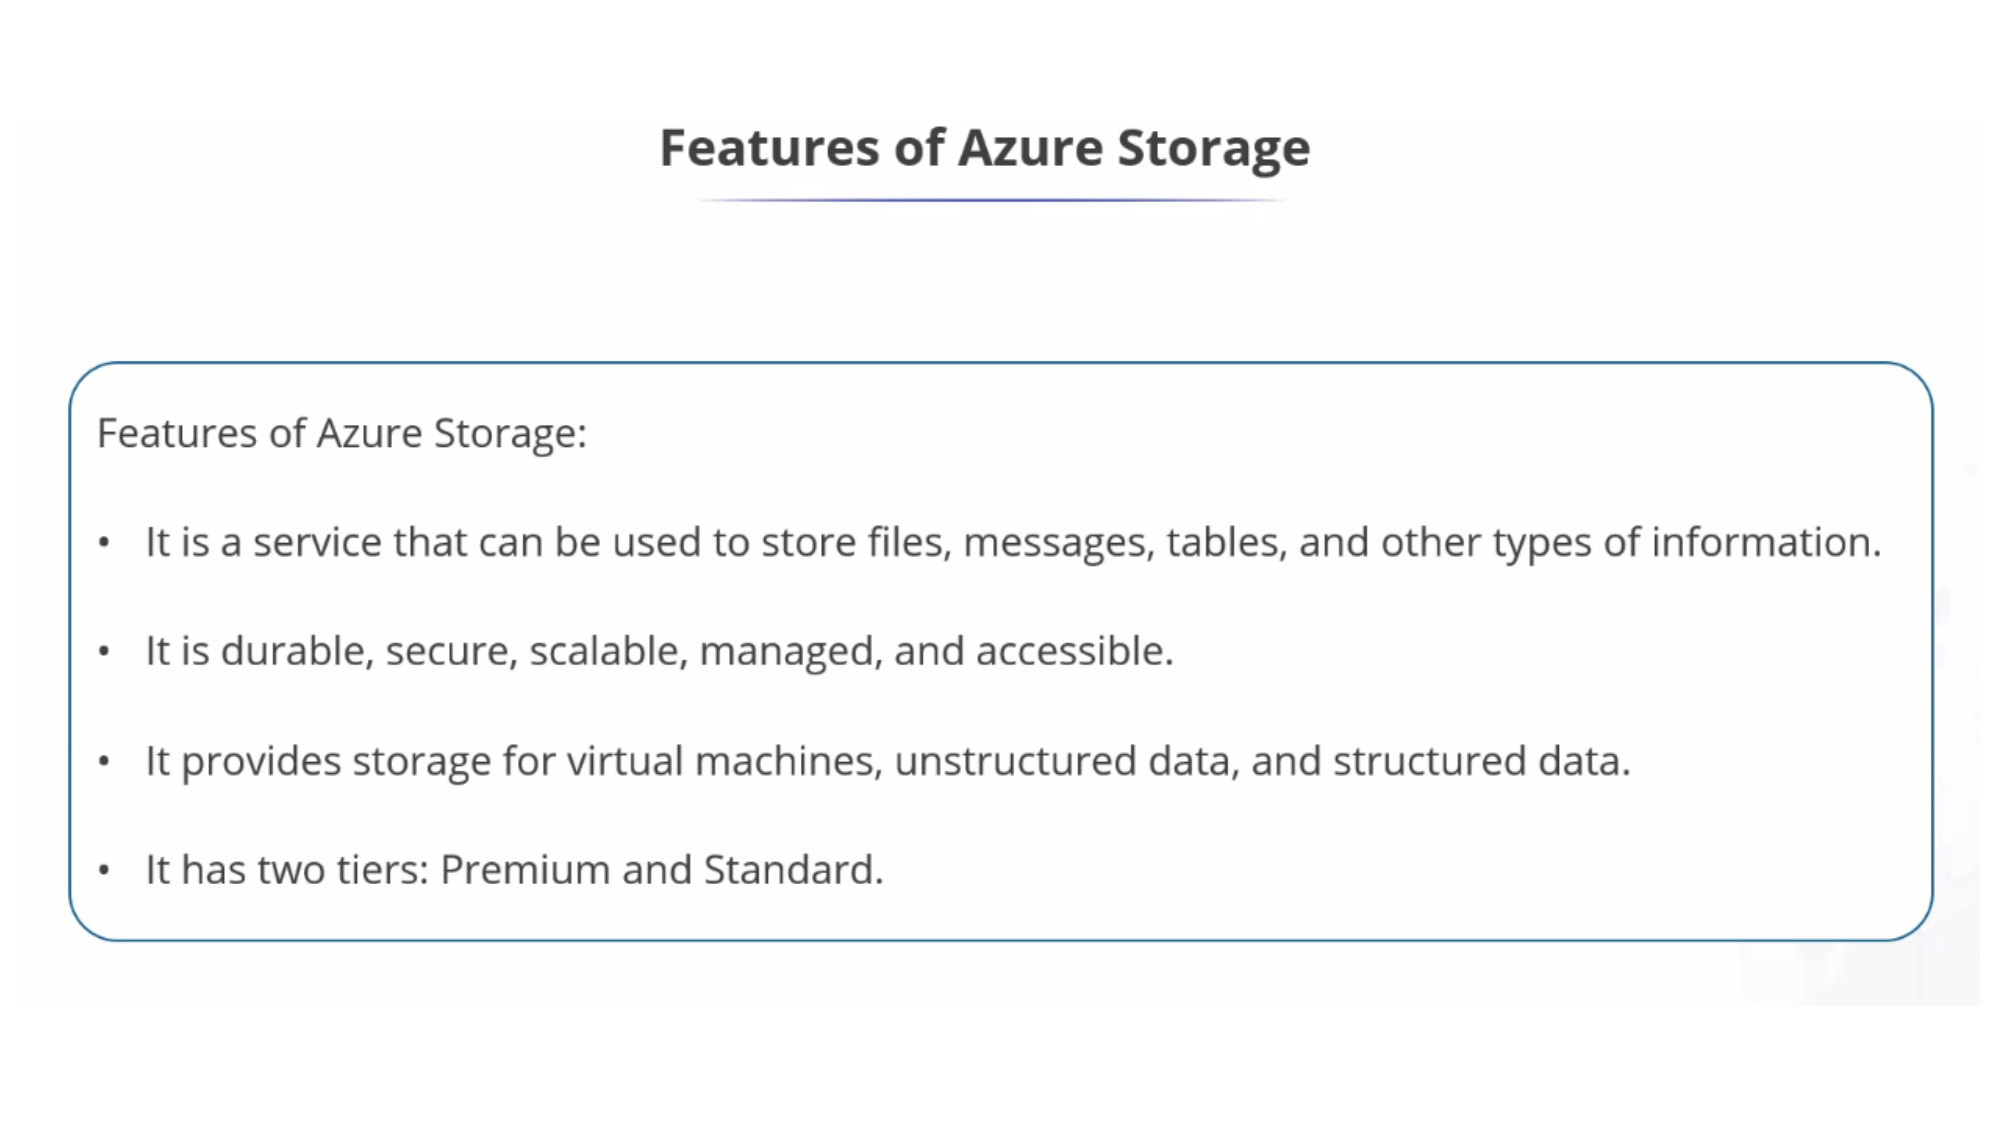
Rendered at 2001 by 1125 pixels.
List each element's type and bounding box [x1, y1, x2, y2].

picture [20, 119, 1980, 1006]
